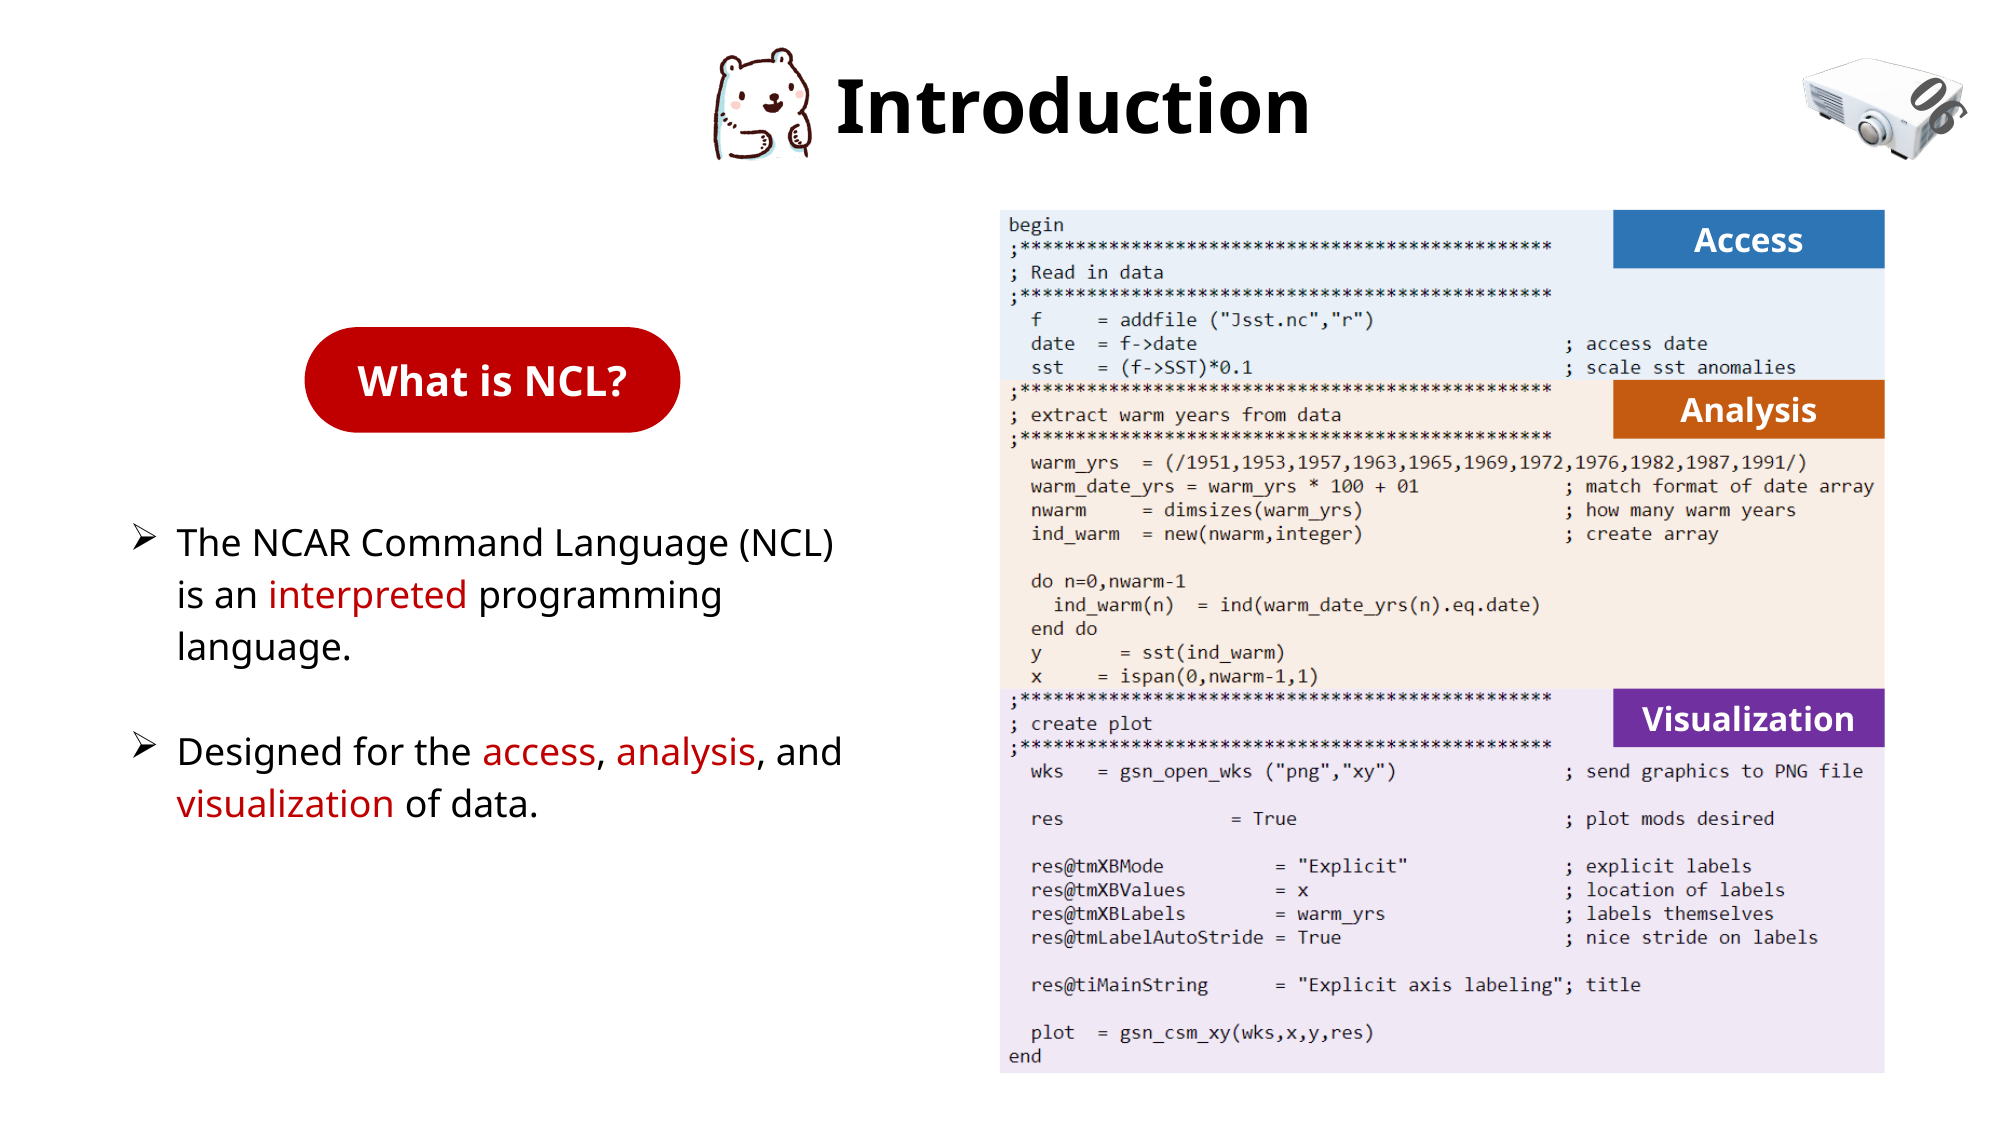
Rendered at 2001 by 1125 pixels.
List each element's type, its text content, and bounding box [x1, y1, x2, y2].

text_box The NCAR Command Language (NCL) is an interpreted programming language. Designed for the access, analysis, and visualization of data. [115, 504, 870, 832]
text_box What is NCL? [303, 326, 682, 434]
picture [1792, 34, 1966, 167]
text_box 06 [1851, 39, 1940, 124]
picture [999, 209, 1885, 1074]
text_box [686, 40, 1314, 167]
